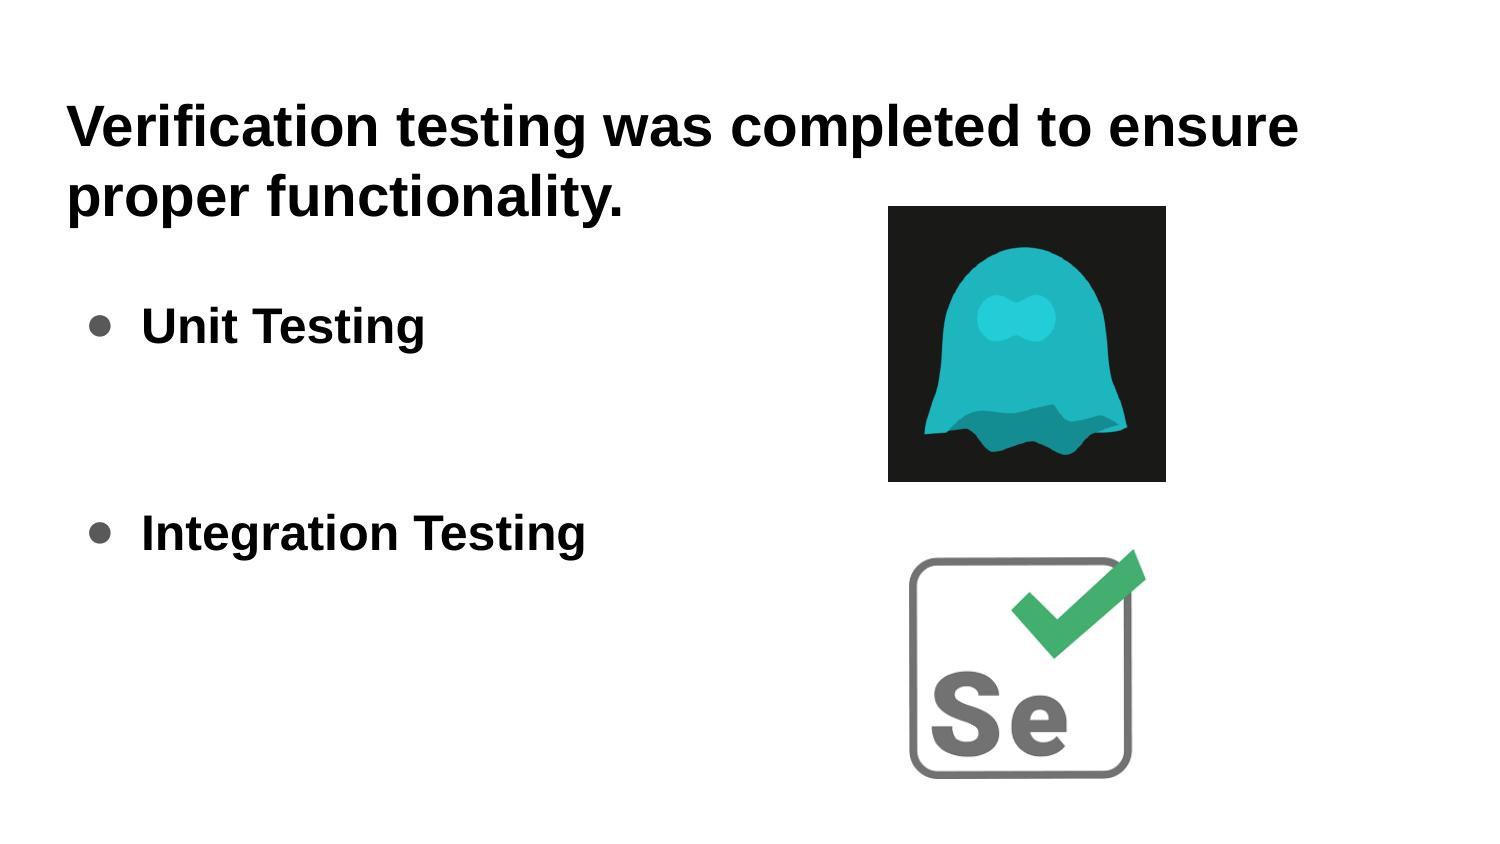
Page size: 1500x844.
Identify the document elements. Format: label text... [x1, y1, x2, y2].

picture [908, 549, 1147, 780]
title Verification testing was completed to ensure proper functionality. [51, 72, 1449, 167]
list Unit Testing Integration Testing [51, 269, 1449, 831]
picture [888, 206, 1167, 482]
